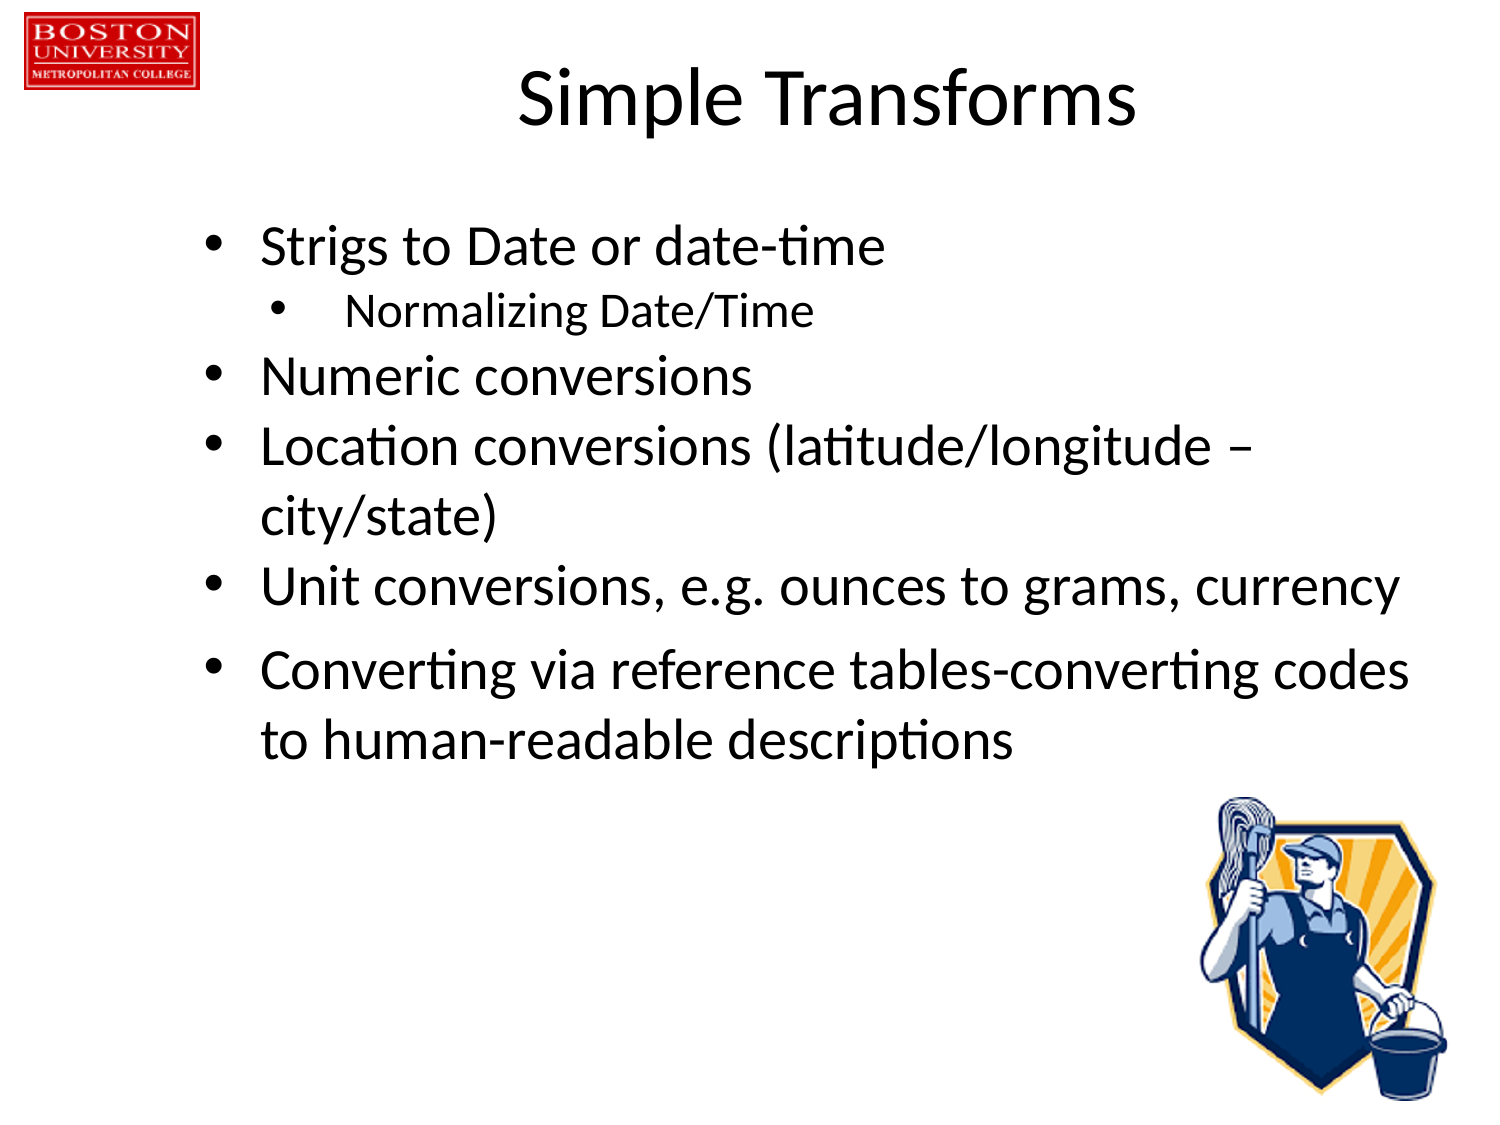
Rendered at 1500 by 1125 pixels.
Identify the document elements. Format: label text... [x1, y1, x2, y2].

title Simple Transforms [188, 35, 1468, 150]
picture [24, 12, 201, 90]
picture [1189, 776, 1500, 1125]
list Strigs to Date or date-time Normalizing Date/Time Numeric conversions Location conversions (latitude/longitude – city/state) Unit conversions, e.g. ounces to grams, currency Converting via reference tables-converting codes to human-readable descriptions [188, 200, 1464, 1075]
